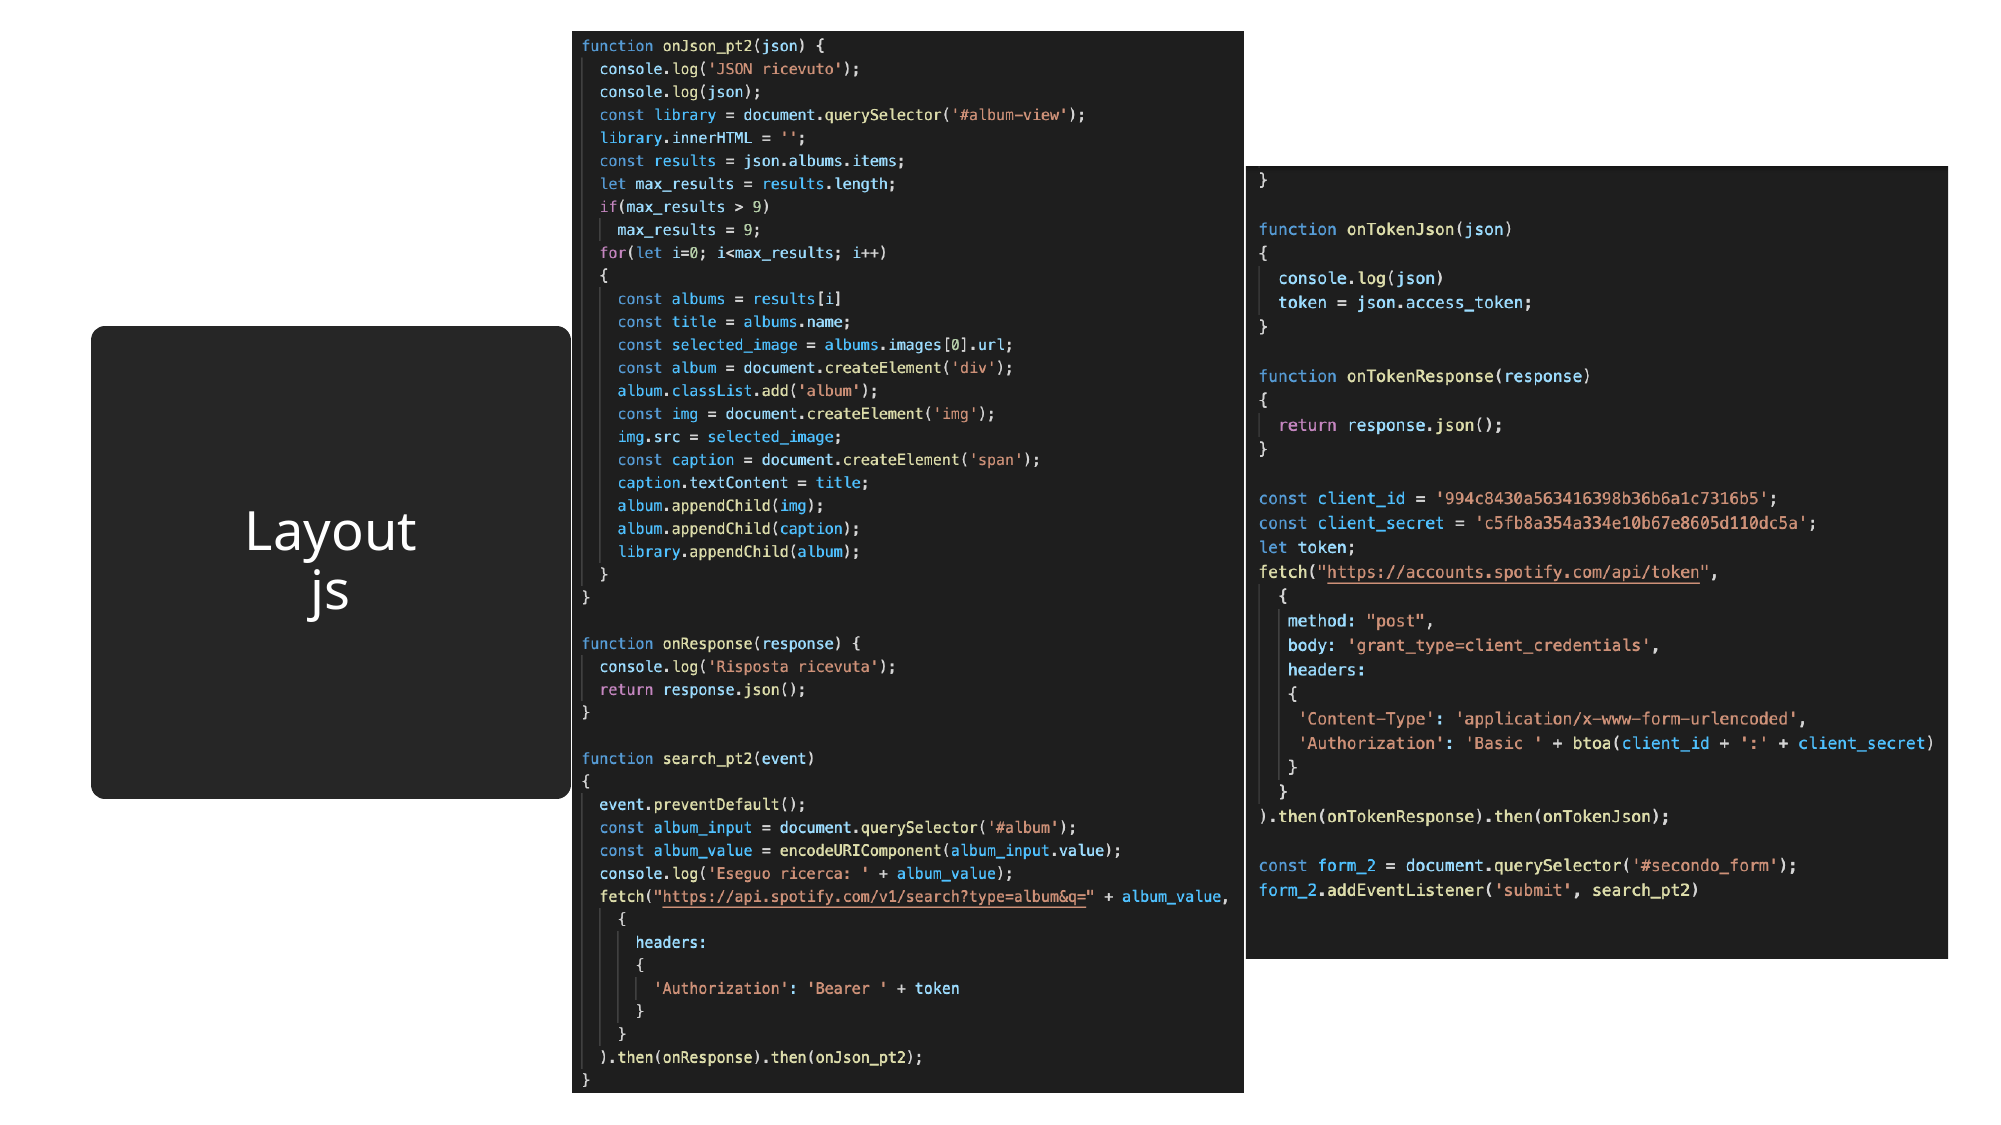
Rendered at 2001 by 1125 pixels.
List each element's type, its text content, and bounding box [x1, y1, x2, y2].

picture [572, 31, 1949, 1094]
title Layout js [105, 340, 557, 785]
